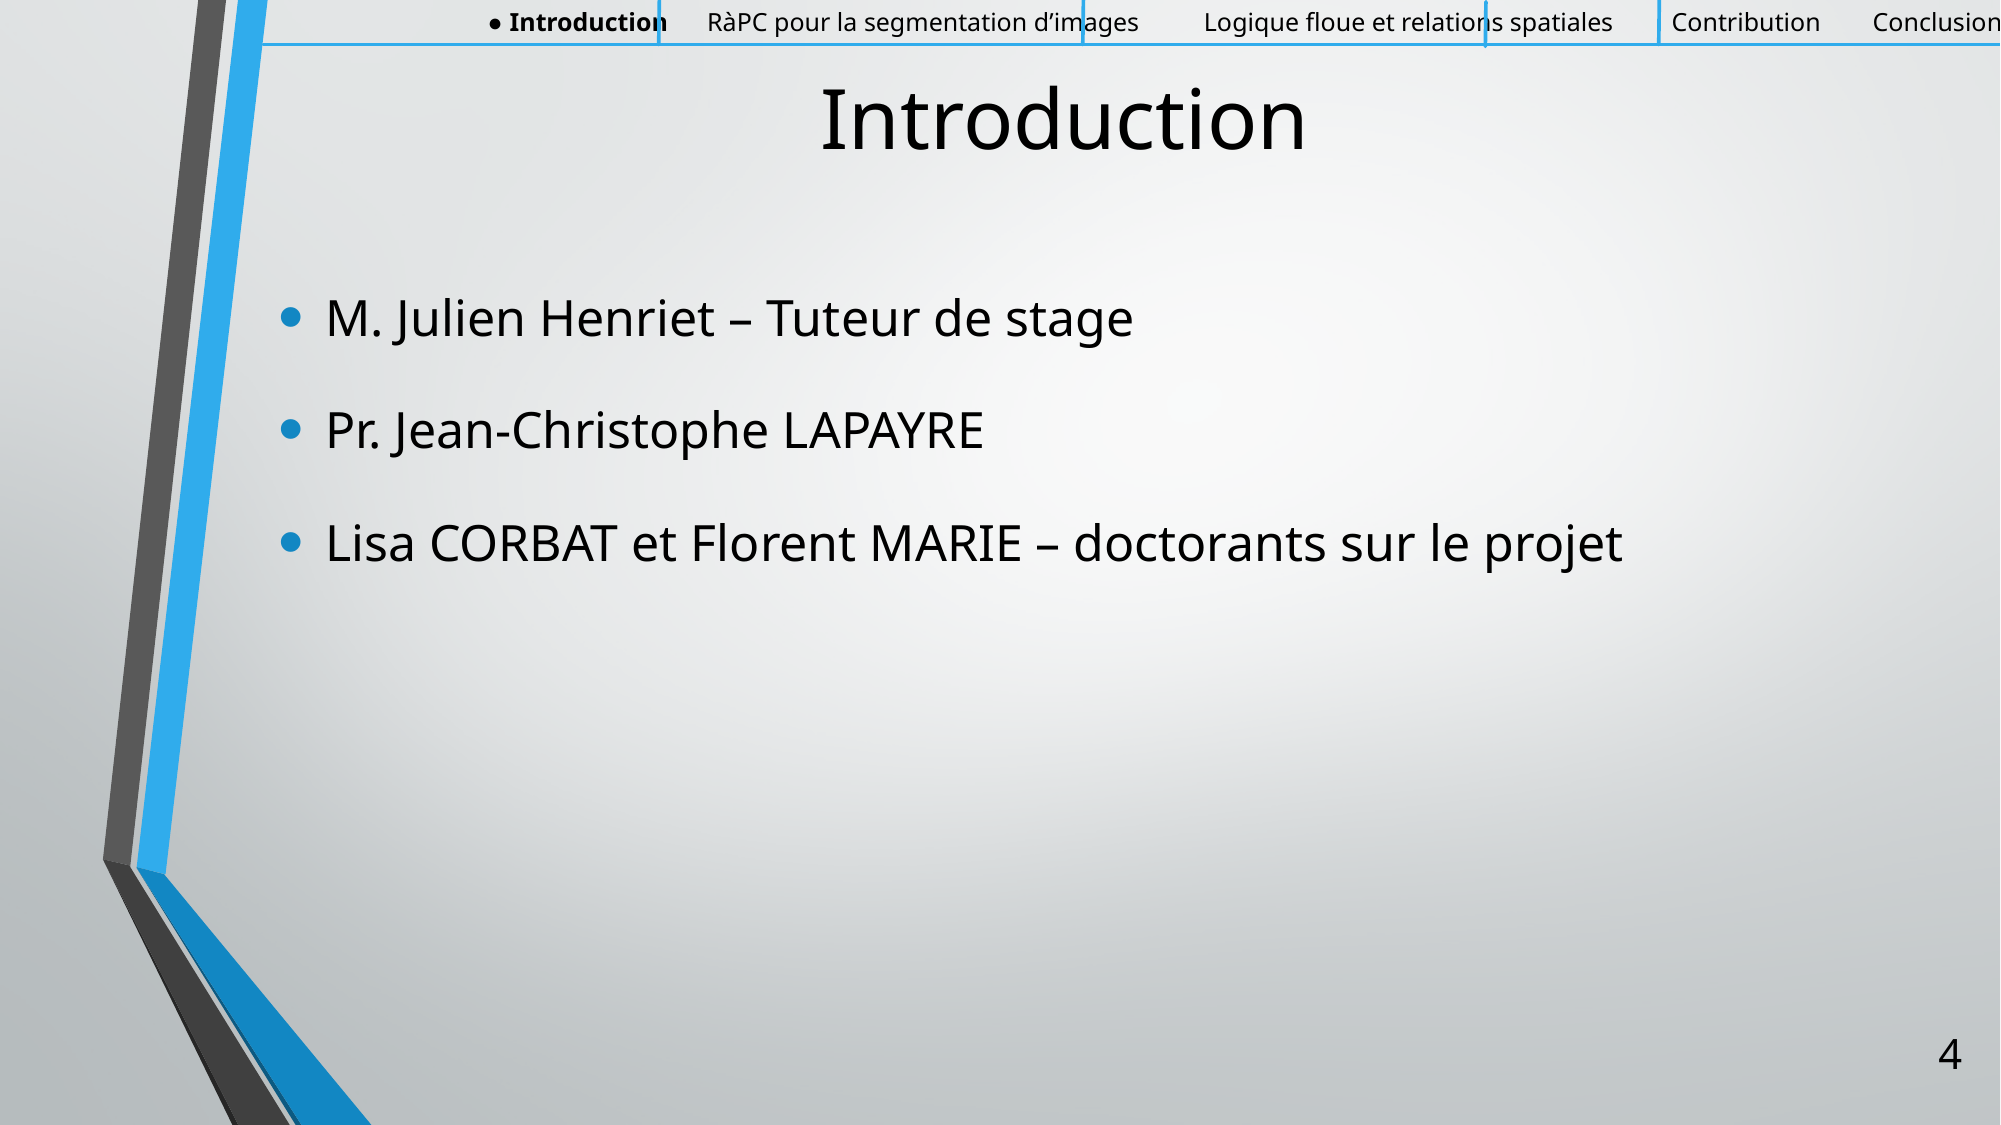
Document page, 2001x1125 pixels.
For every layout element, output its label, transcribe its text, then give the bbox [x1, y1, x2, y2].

text_box ● Introduction RàPC pour la segmentation d’images Logique floue et relations spatiales Contribution Conclusion [1488, 0, 1657, 43]
text_box ● Introduction RàPC pour la segmentation d’images Logique floue et relations spatiales Contribution Conclusion [661, 0, 1081, 43]
slide_number 4 [1886, 1026, 1978, 1086]
text_box ● Introduction RàPC pour la segmentation d’images Logique floue et relations spatiales Contribution Conclusion [1085, 0, 1484, 43]
text_box ● Introduction RàPC pour la segmentation d’images Logique floue et relations spatiales Contribution Conclusion [472, 0, 657, 43]
title Introduction [243, 44, 1887, 189]
text_box ● Introduction RàPC pour la segmentation d’images Logique floue et relations spatiales Contribution Conclusion [1661, 0, 2000, 43]
list M. Julien Henriet – Tuteur de stage Pr. Jean-Christophe LAPAYRE Lisa CORBAT et Florent MARIE – doctorants sur le projet [263, 248, 1907, 944]
